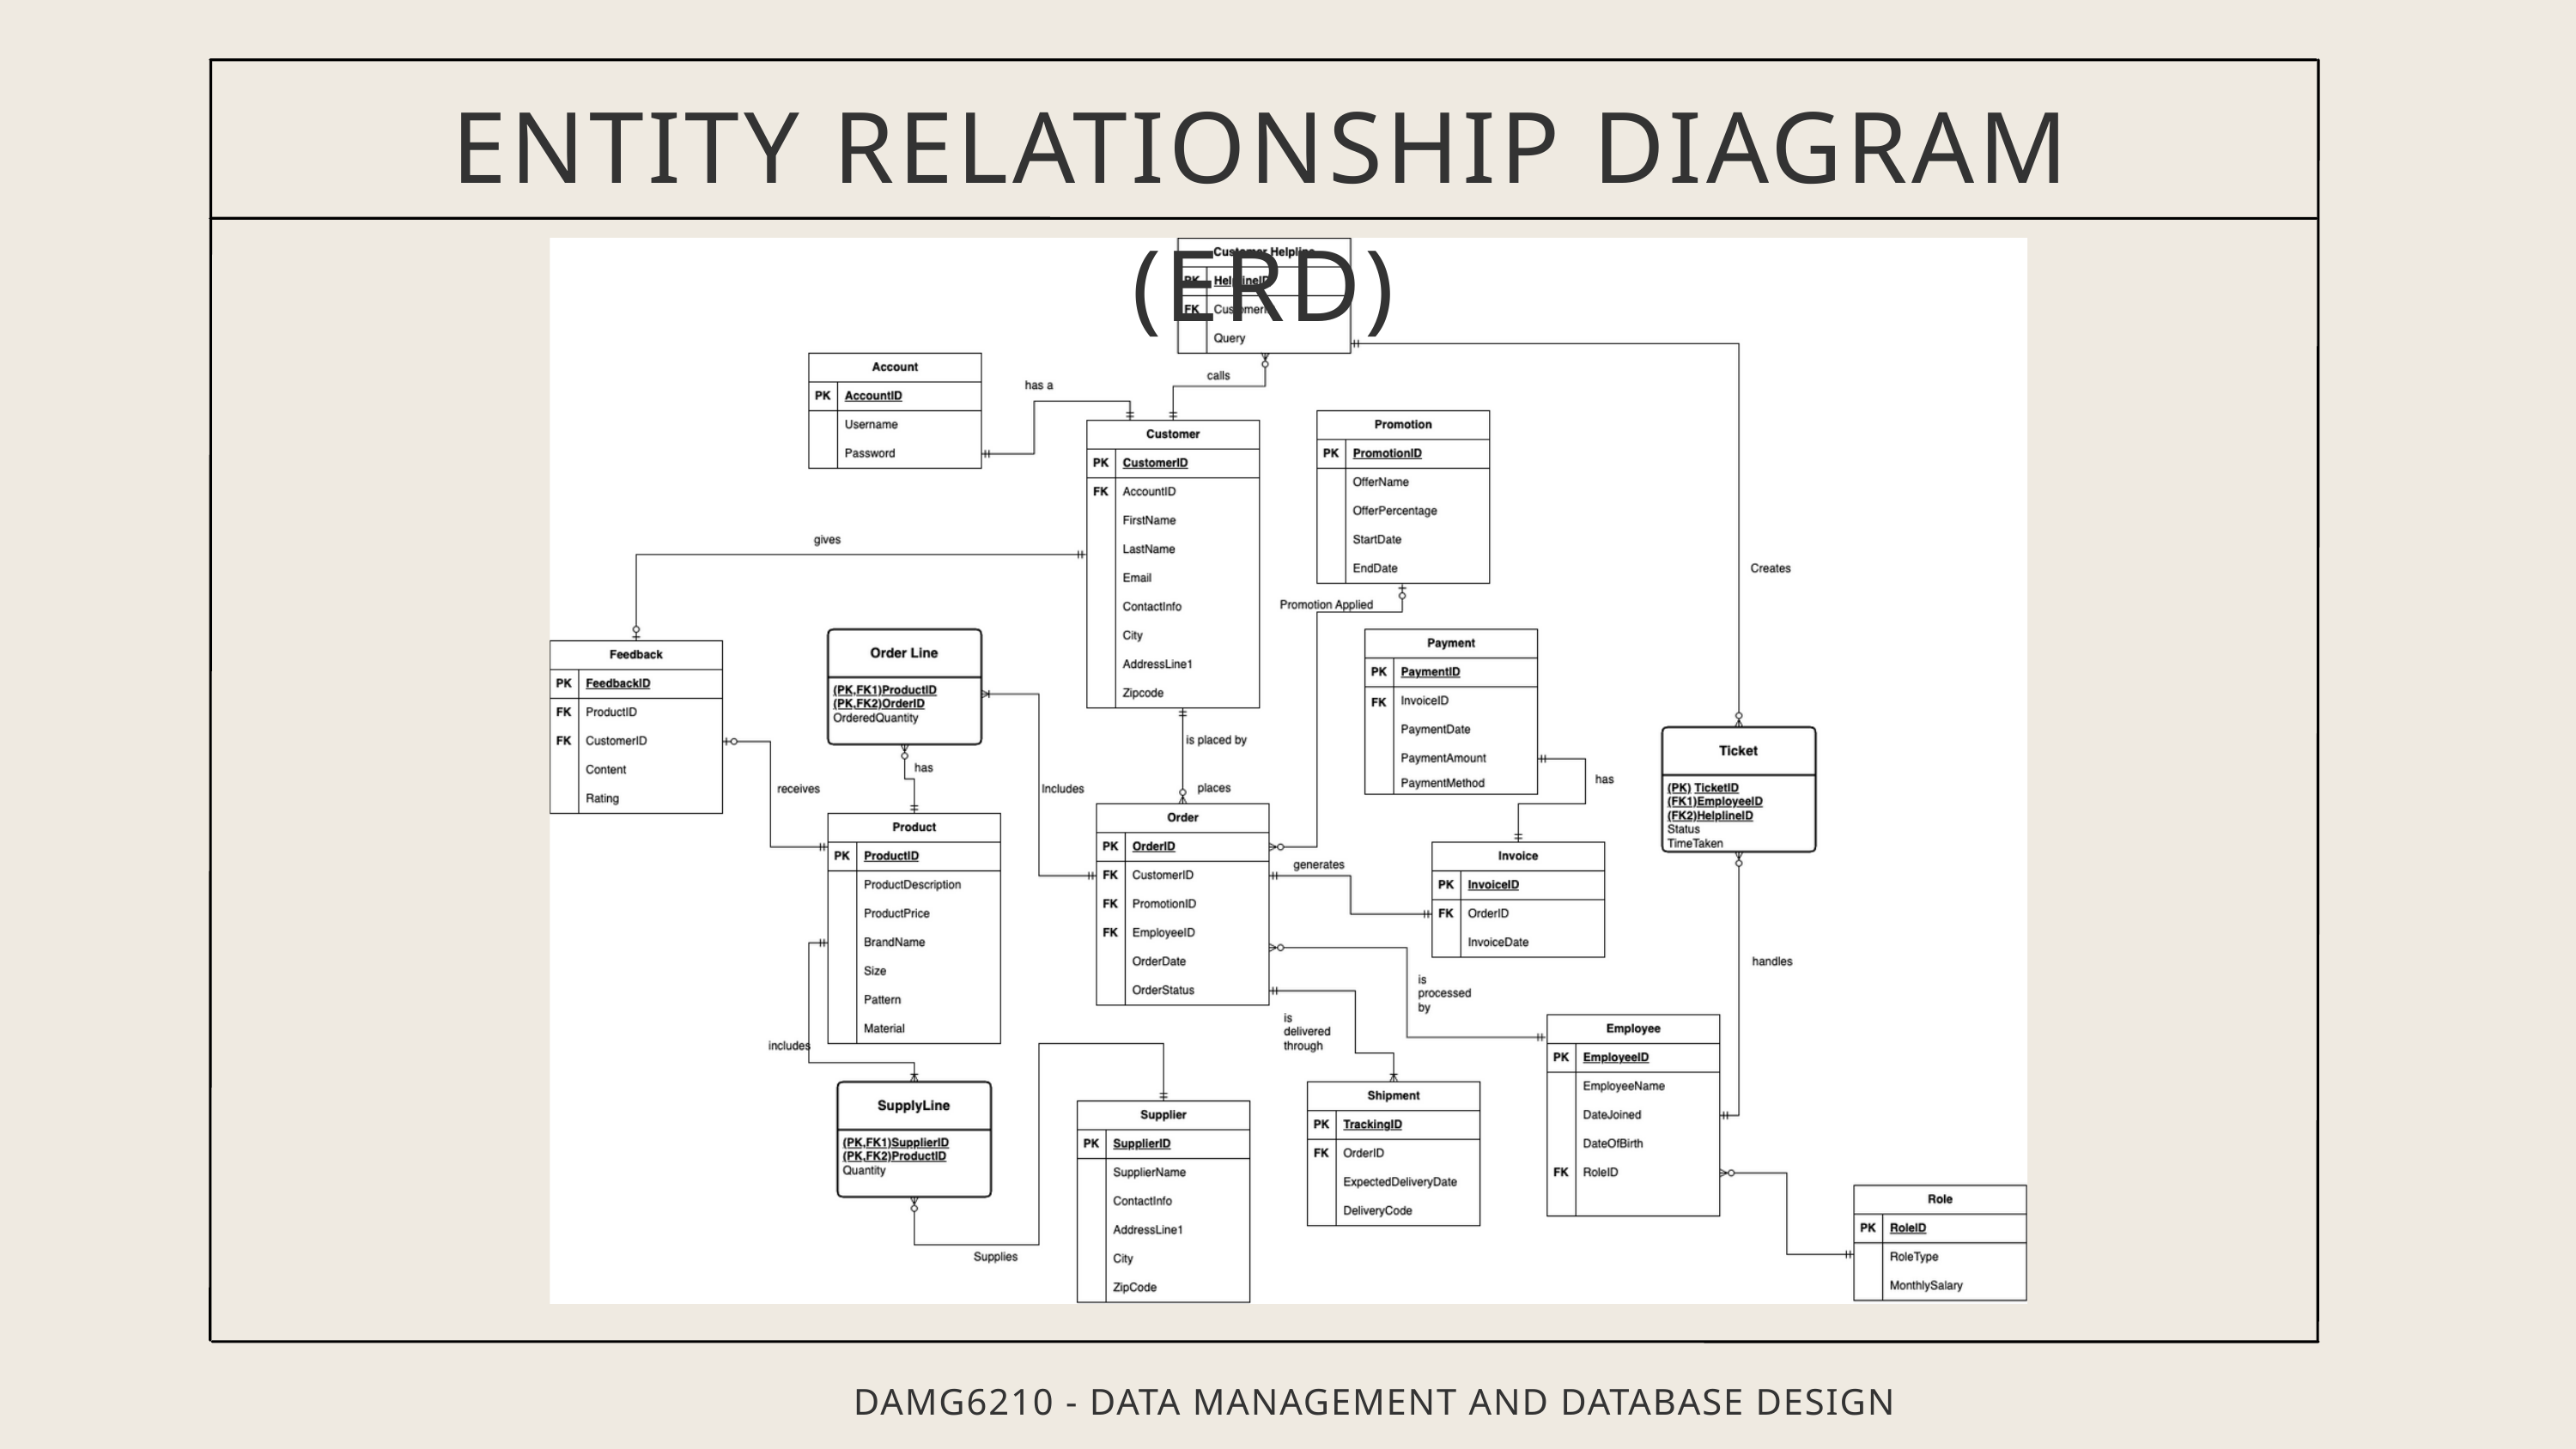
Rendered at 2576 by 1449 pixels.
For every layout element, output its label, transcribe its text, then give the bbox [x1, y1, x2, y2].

text_box [550, 342, 2028, 1304]
text_box DAMG6210 - DATA MANAGEMENT AND DATABASE DESIGN [743, 1372, 2006, 1449]
text_box ENTITY RELATIONSHIP DIAGRAM (ERD) [399, 65, 2128, 342]
